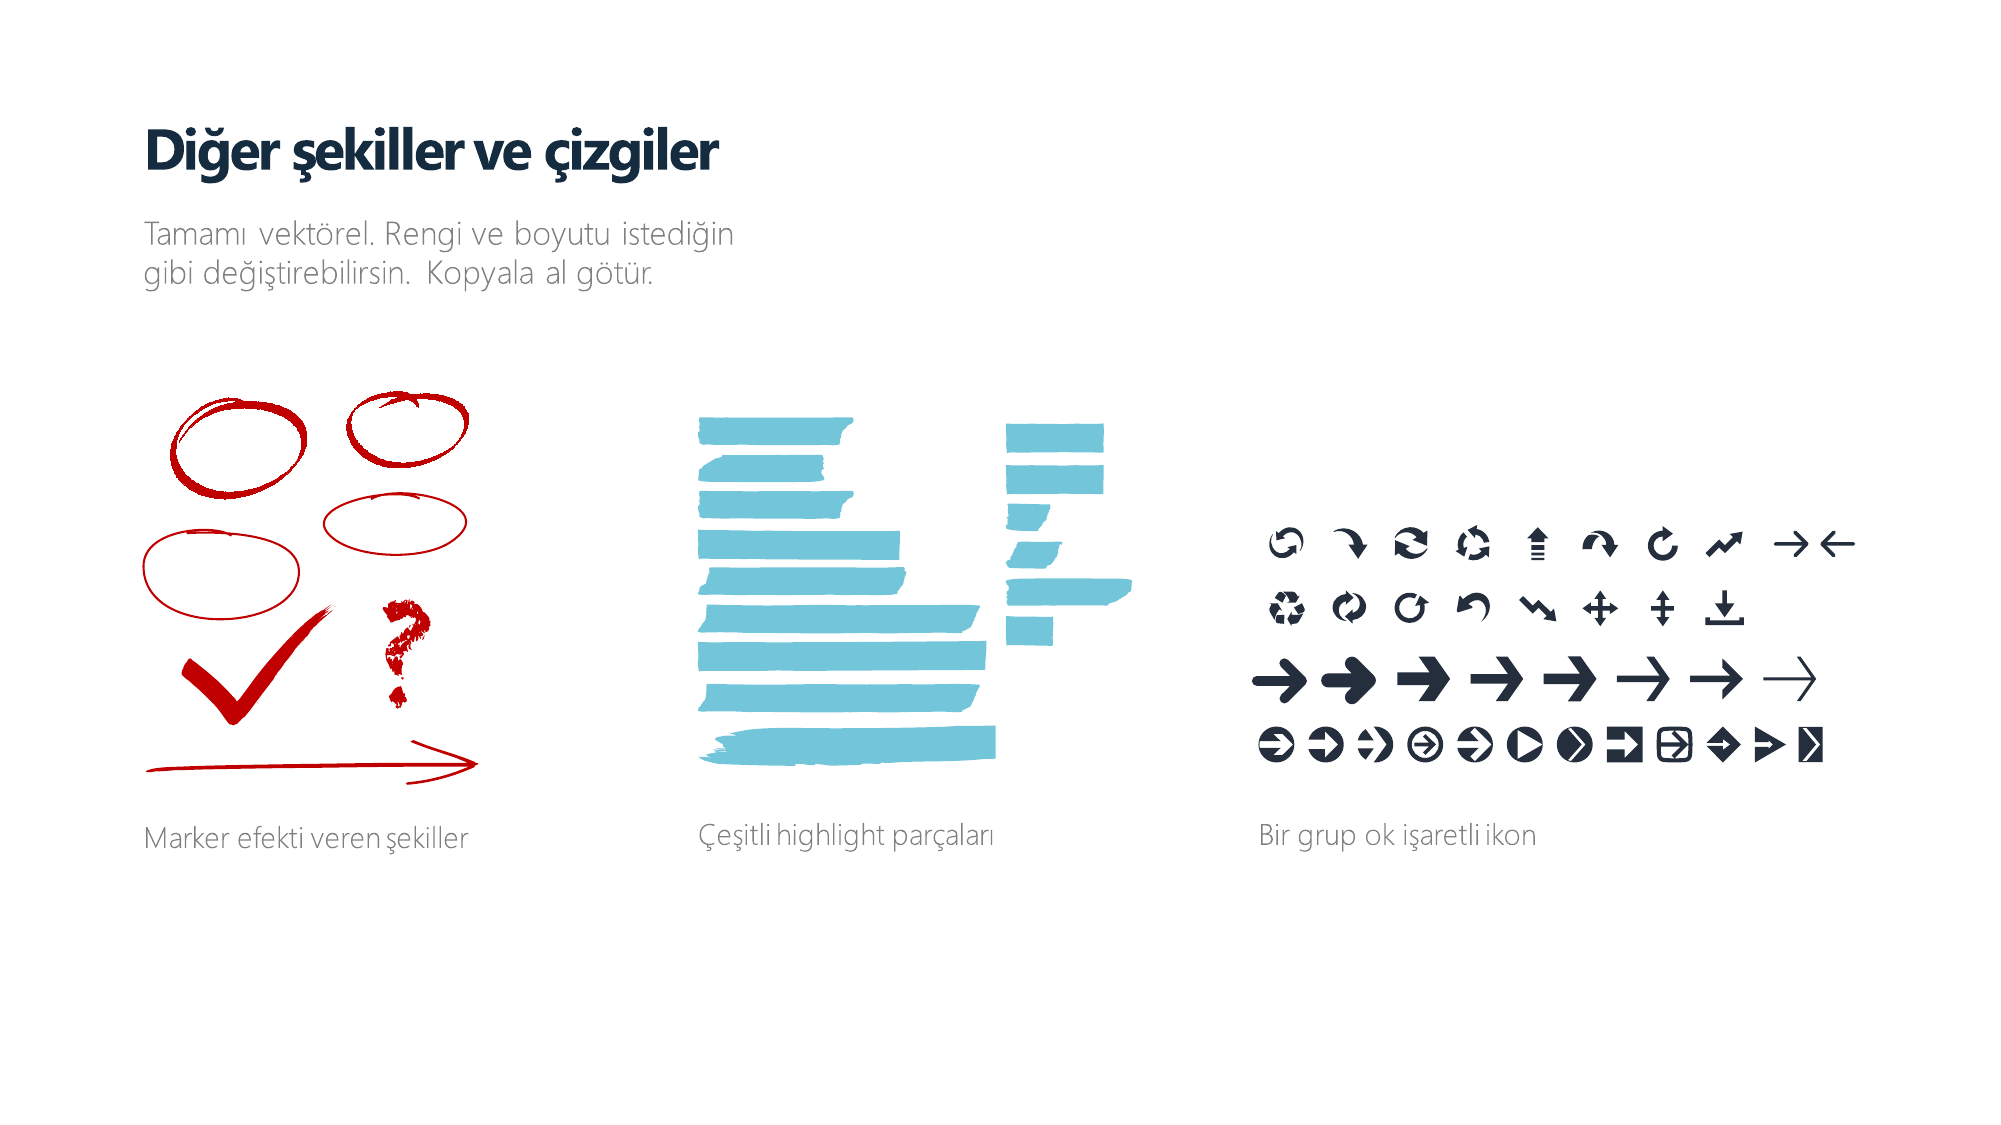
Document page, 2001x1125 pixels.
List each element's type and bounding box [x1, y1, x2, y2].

text_box [1606, 726, 1643, 763]
text_box [1705, 531, 1743, 558]
text_box [323, 493, 467, 555]
text_box [145, 740, 479, 785]
text_box [170, 397, 307, 500]
text_box [1321, 656, 1376, 705]
text_box [1531, 545, 1545, 550]
text_box [1005, 616, 1054, 646]
text_box [1714, 590, 1735, 618]
text_box [1394, 592, 1430, 623]
text_box [1798, 726, 1823, 763]
text_box [1394, 540, 1428, 559]
text_box [181, 604, 334, 727]
text_box [1656, 726, 1693, 763]
text_box [697, 567, 907, 596]
text_box [1582, 530, 1619, 558]
text_box [1397, 656, 1451, 702]
text_box [1333, 528, 1368, 559]
text_box [143, 529, 299, 620]
text_box [697, 529, 901, 560]
text_box [1287, 603, 1305, 627]
text_box [1251, 658, 1307, 704]
text_box [346, 391, 469, 468]
text_box [697, 454, 825, 483]
text_box [697, 604, 981, 634]
text_box [1467, 524, 1490, 543]
text_box [697, 640, 987, 672]
text_box [1527, 527, 1549, 543]
text_box [1784, 513, 1845, 574]
text_box [1705, 617, 1744, 626]
text_box [1005, 464, 1104, 495]
text_box [1470, 656, 1524, 702]
text_box [1005, 541, 1063, 569]
text_box [1455, 532, 1468, 557]
text_box [697, 725, 996, 766]
text_box [1274, 591, 1300, 603]
text_box [1394, 527, 1428, 546]
text_box [1005, 578, 1133, 606]
text_box [1763, 656, 1817, 702]
text_box [1005, 503, 1051, 532]
text_box [1407, 726, 1444, 763]
text_box [1468, 546, 1490, 561]
text_box [1556, 726, 1593, 763]
text_box [1308, 726, 1344, 763]
text_box [1690, 658, 1743, 700]
text_box [382, 599, 431, 676]
text_box [697, 683, 980, 713]
text_box [1457, 726, 1493, 763]
text_box [1276, 527, 1304, 552]
text_box [1706, 726, 1741, 763]
text_box [388, 685, 407, 709]
text_box [1531, 552, 1545, 556]
text_box [1754, 726, 1787, 763]
text_box [1258, 726, 1295, 763]
text_box [1456, 592, 1490, 622]
text_box [1651, 590, 1674, 627]
text_box [1531, 557, 1545, 561]
text_box [1269, 603, 1285, 624]
text_box [1332, 590, 1367, 624]
text_box [1582, 590, 1619, 627]
text_box [1005, 423, 1104, 454]
text_box [697, 417, 854, 446]
text_box [1269, 534, 1297, 559]
text_box [1519, 596, 1557, 622]
text_box [1506, 726, 1543, 763]
text_box [1357, 726, 1394, 763]
text_box [1647, 526, 1678, 561]
text_box [1616, 656, 1670, 702]
text_box [1543, 656, 1597, 702]
text_box [697, 490, 854, 519]
